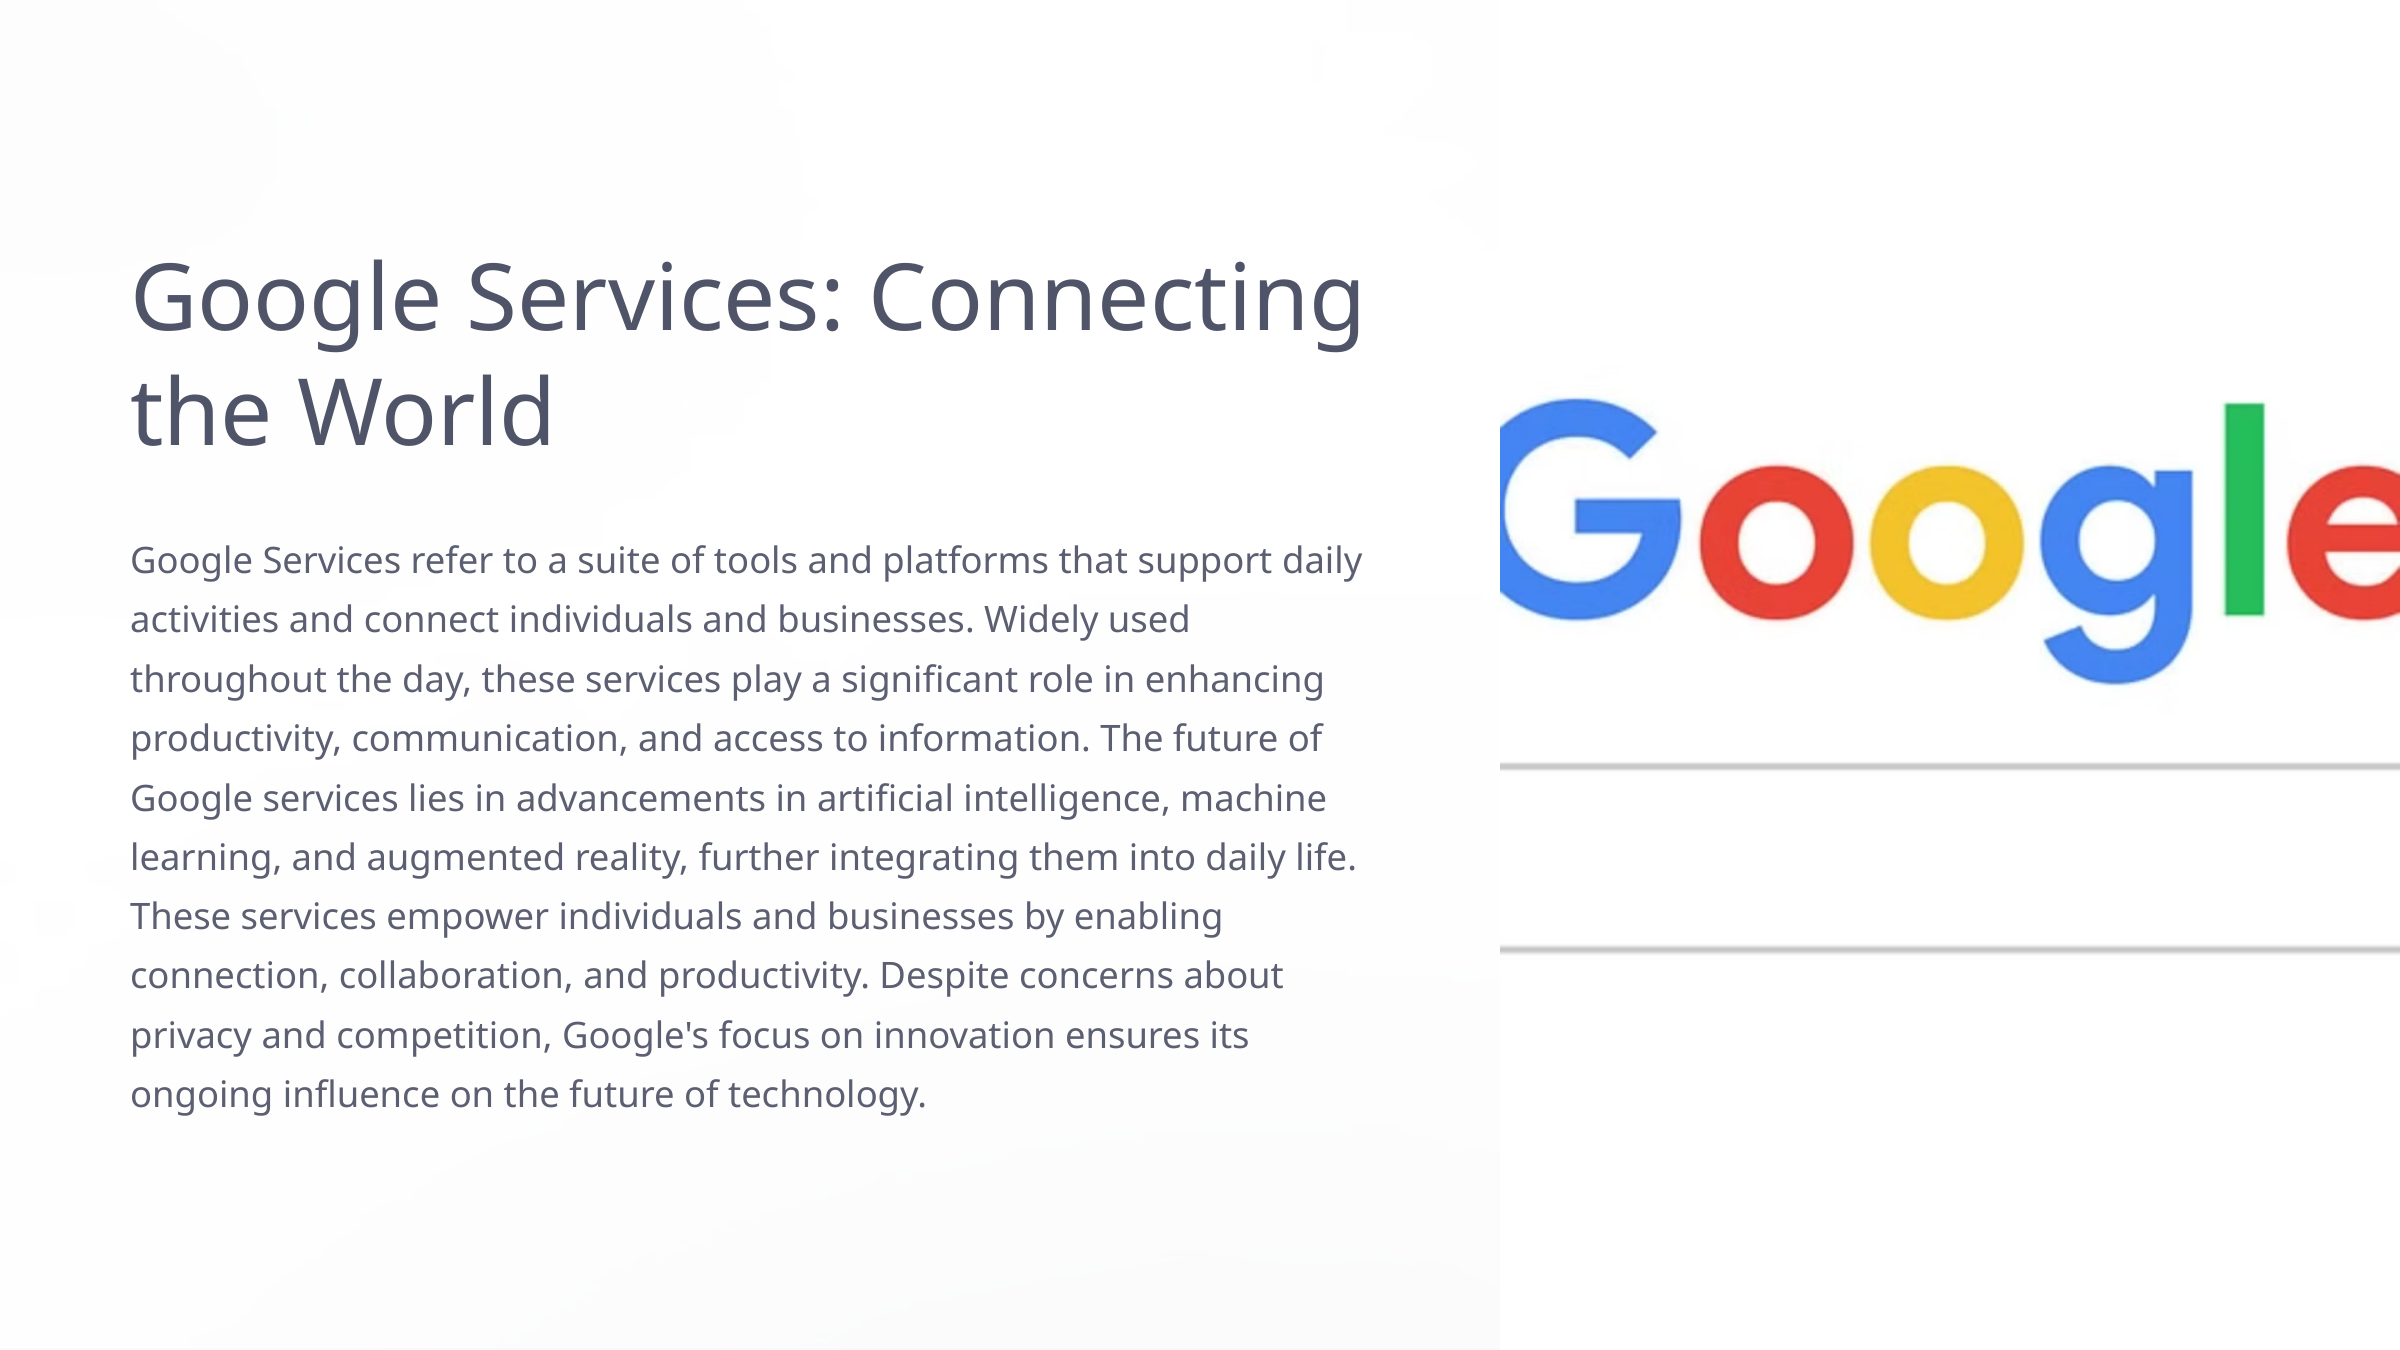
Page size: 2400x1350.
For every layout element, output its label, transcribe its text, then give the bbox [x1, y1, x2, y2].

text_box Google Services: Connecting the World [130, 233, 1370, 466]
picture [1499, 0, 2400, 1350]
text_box Google Services refer to a suite of tools and platforms that support daily activities and connect individuals and businesses. Widely used throughout the day, these services play a significant role in enhancing productivity, communication, and access to information. The future of Google services lies in advancements in artificial intelligence, machine learning, and augmented reality, further integrating them into daily life. These services empower individuals and businesses by enabling connection, collaboration, and productivity. Despite concerns about privacy and competition, Google's focus on innovation ensures its ongoing influence on the future of technology. [130, 521, 1370, 1117]
